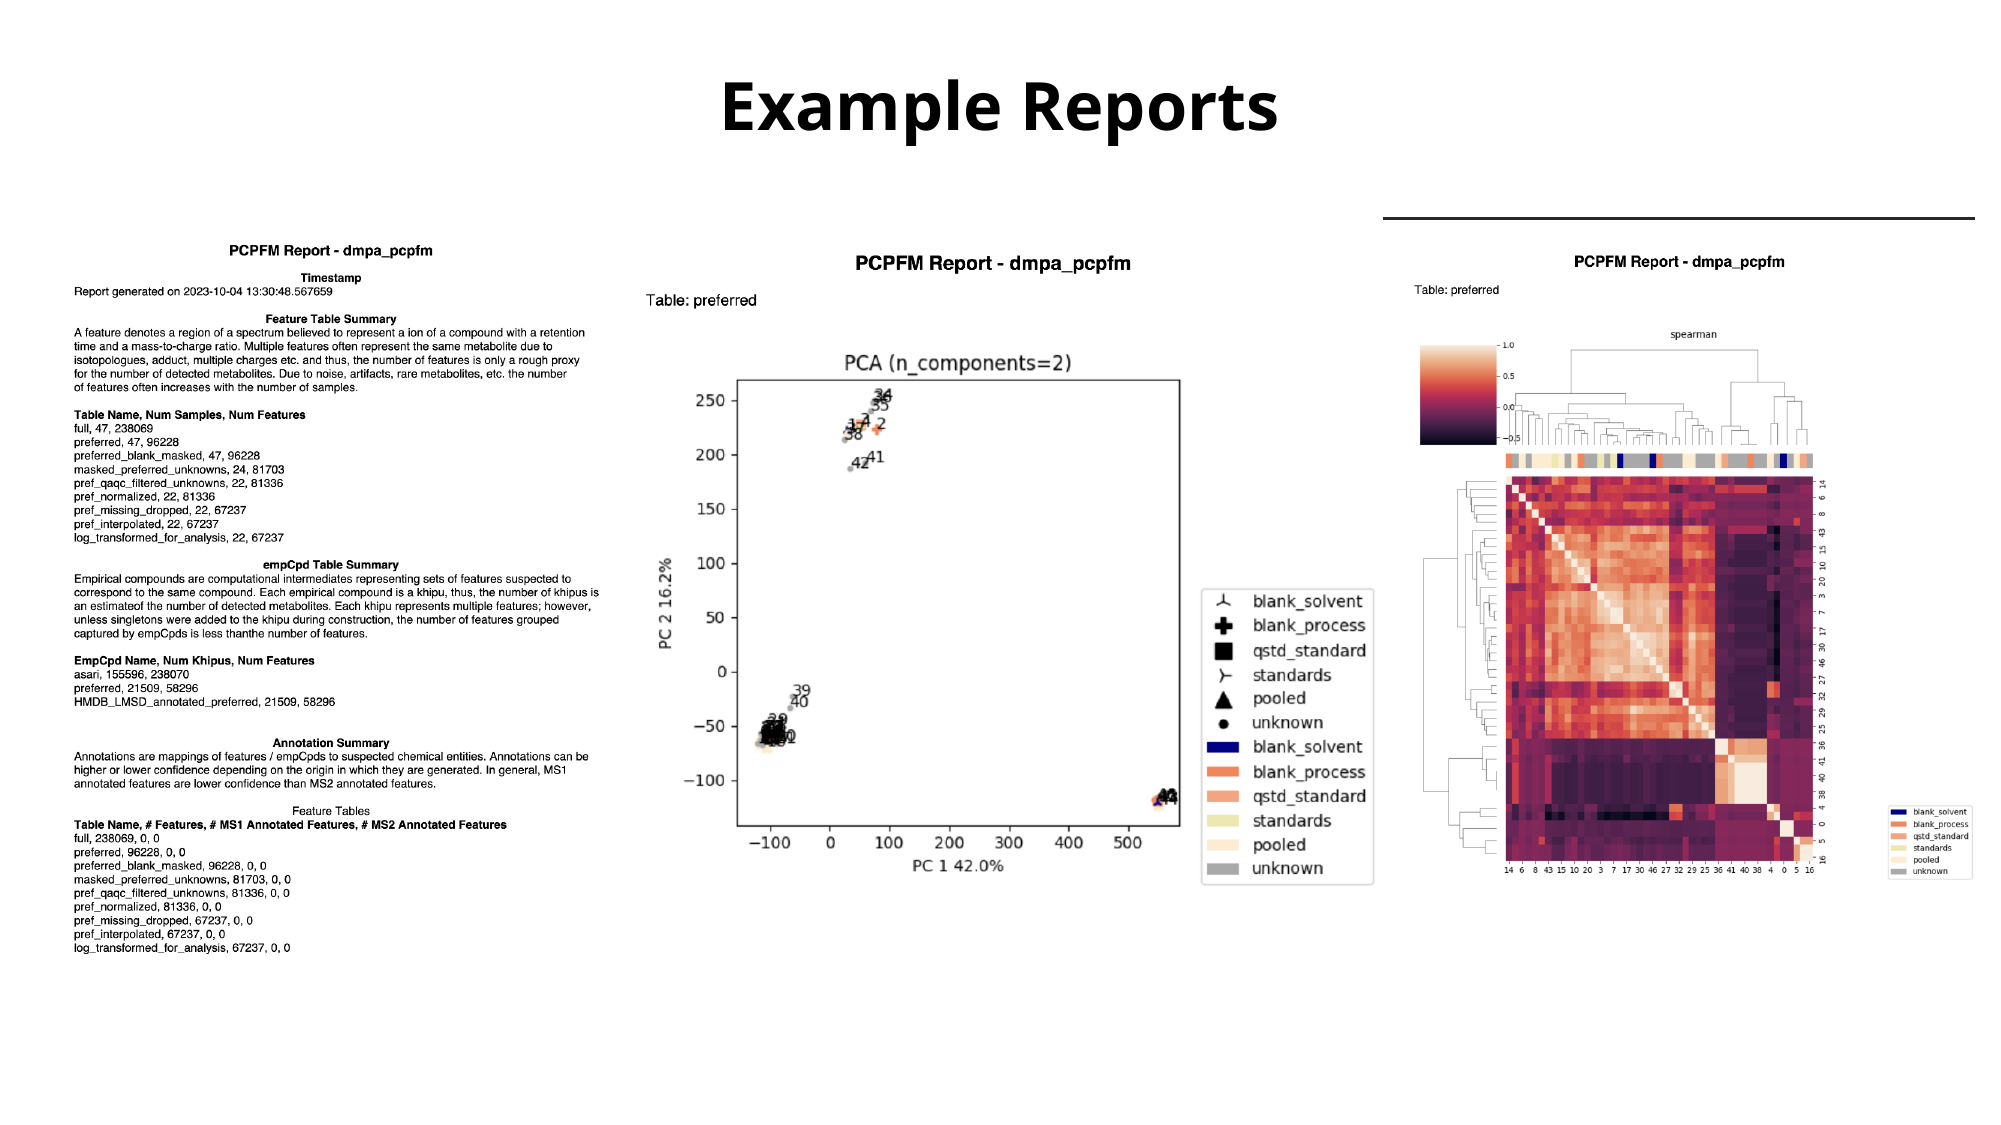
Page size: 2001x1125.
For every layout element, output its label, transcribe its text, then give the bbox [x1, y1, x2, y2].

title Example Reports [101, 52, 1899, 179]
picture [45, 214, 1375, 1025]
picture [1383, 217, 1975, 1055]
